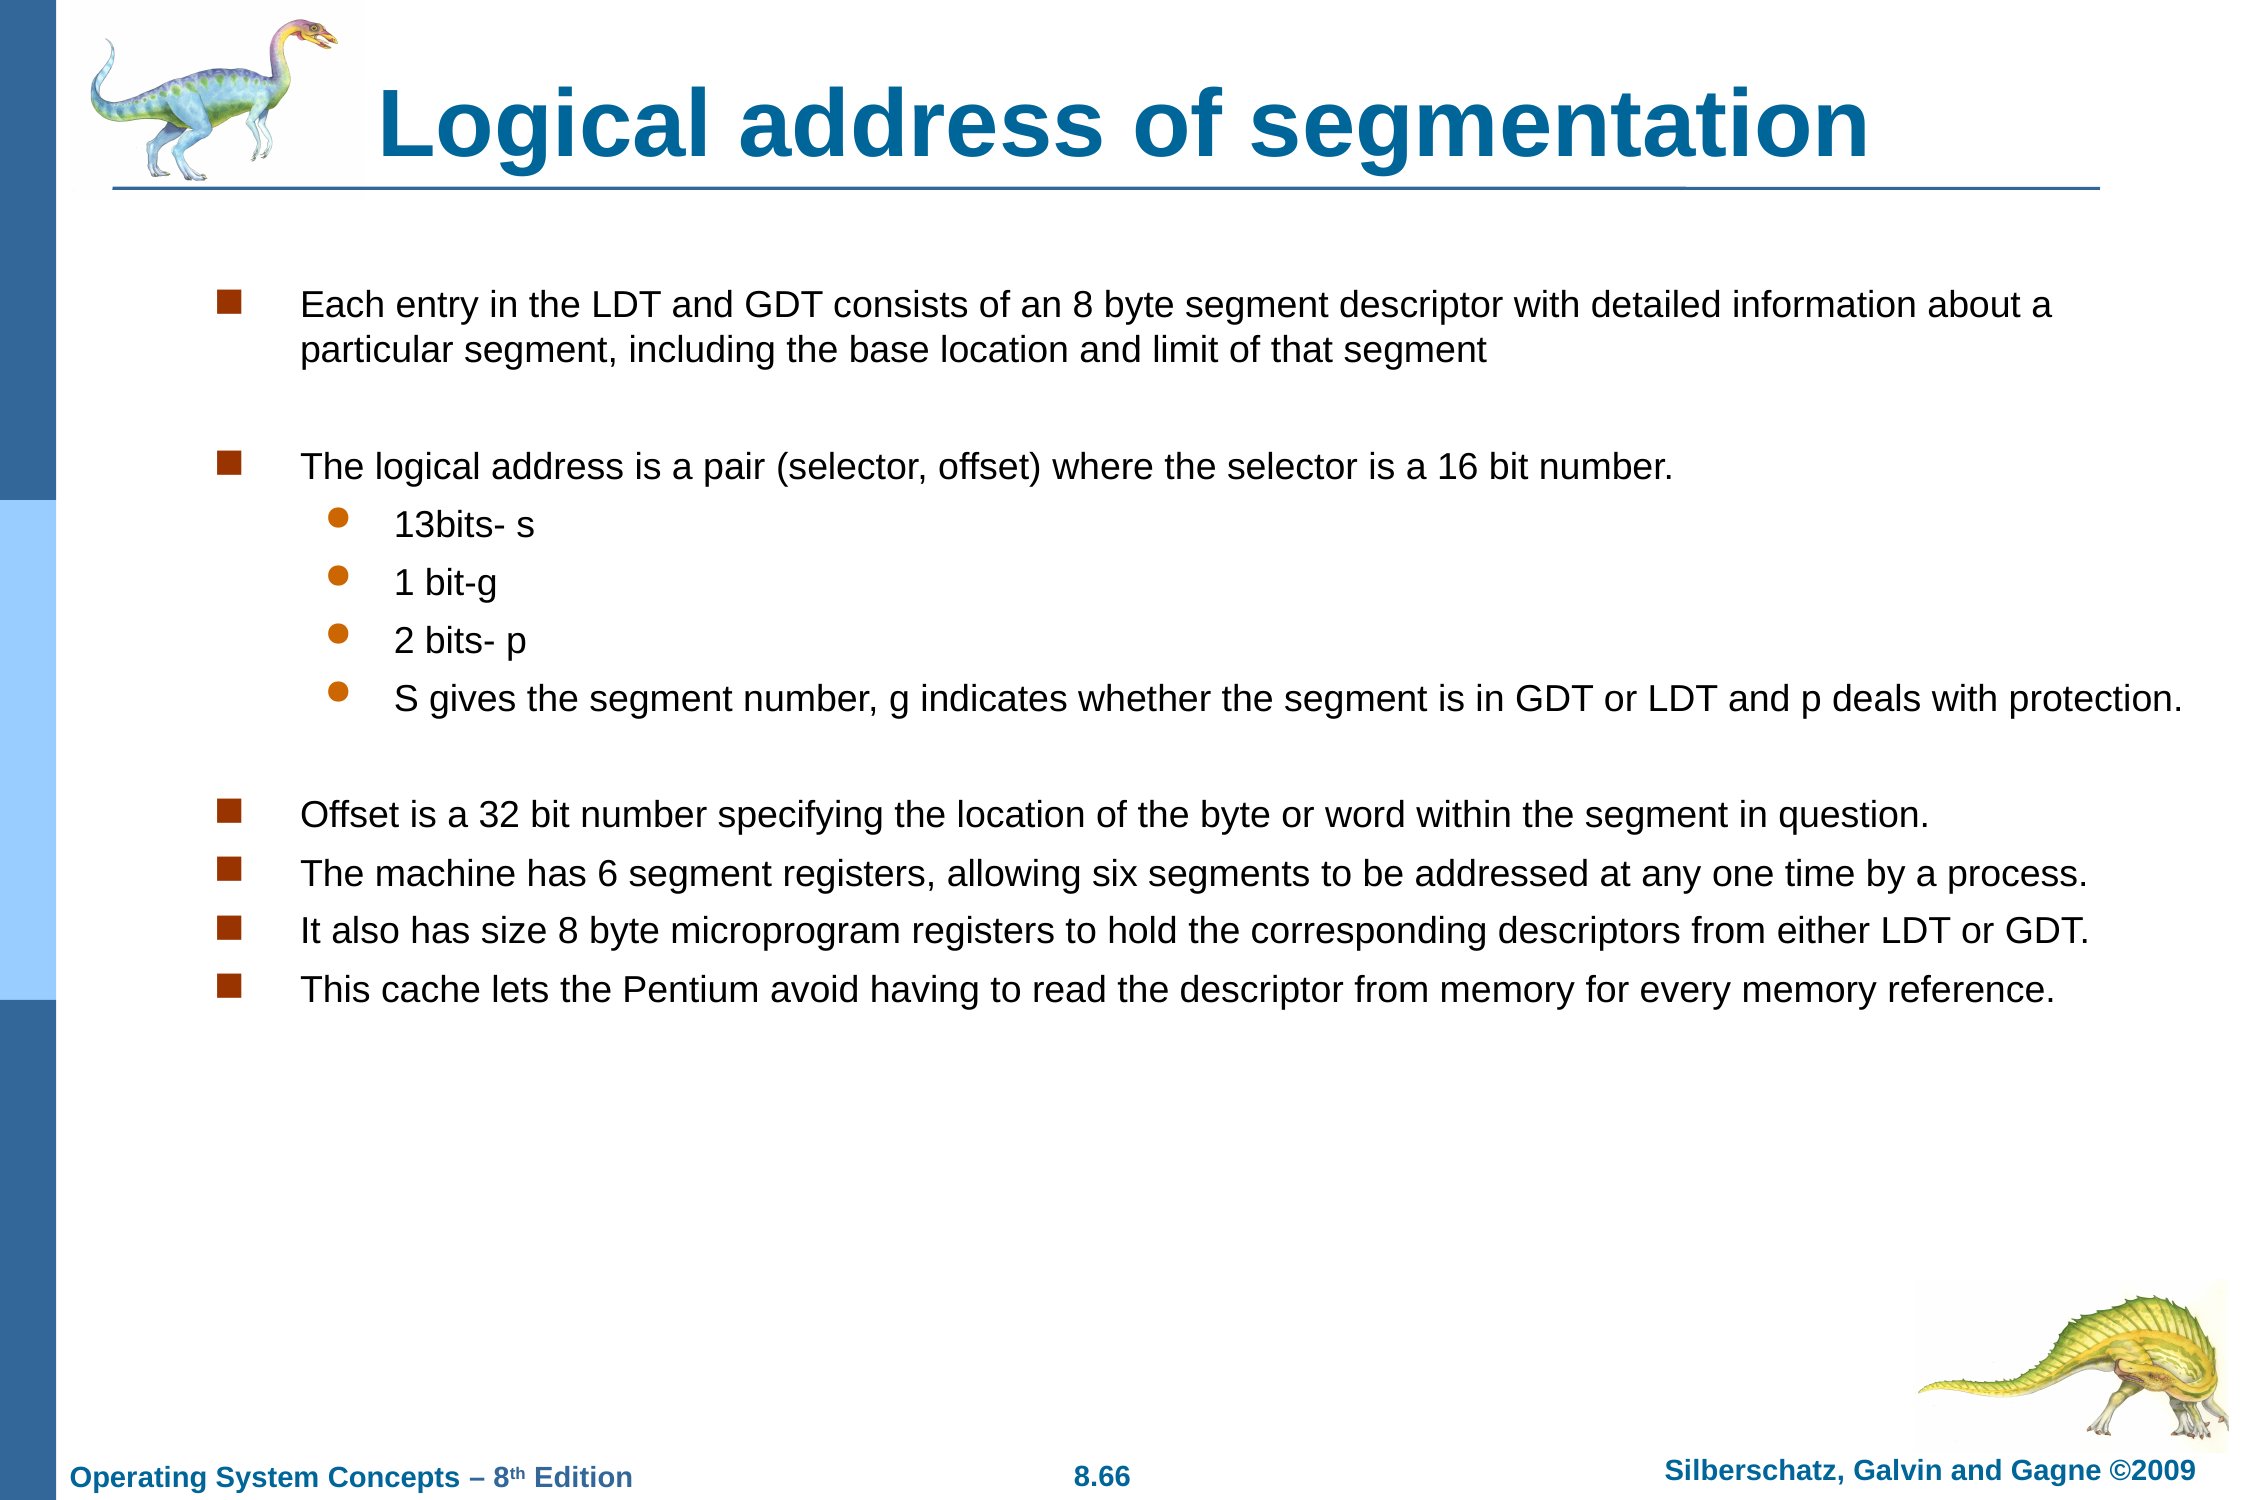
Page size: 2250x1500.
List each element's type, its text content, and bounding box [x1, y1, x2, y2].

title Logical address of segmentation [112, 60, 2138, 187]
list Each entry in the LDT and GDT consists of an 8 byte segment descriptor with detailed information about a particular segment, including the base location and limit of that segment The logical address is a pair (selector, offset) where the selector is a 16 bit number. 13bits- s 1 bit-g 2 bits- p S gives the segment number, g indicates whether the segment is in GDT or LDT and p deals with protection. Offset is a 32 bit number specifying the location of the byte or word within the segment in question. The machine has 6 segment registers, allowing six segments to be addressed at any one time by a process. It also has size 8 byte microprogram registers to hold the corresponding descriptors from either LDT or GDT. This cache lets the Pentium avoid having to read the descriptor from memory for every memory reference. [198, 269, 2224, 1261]
picture [70, 0, 365, 199]
picture [1913, 1279, 2229, 1453]
